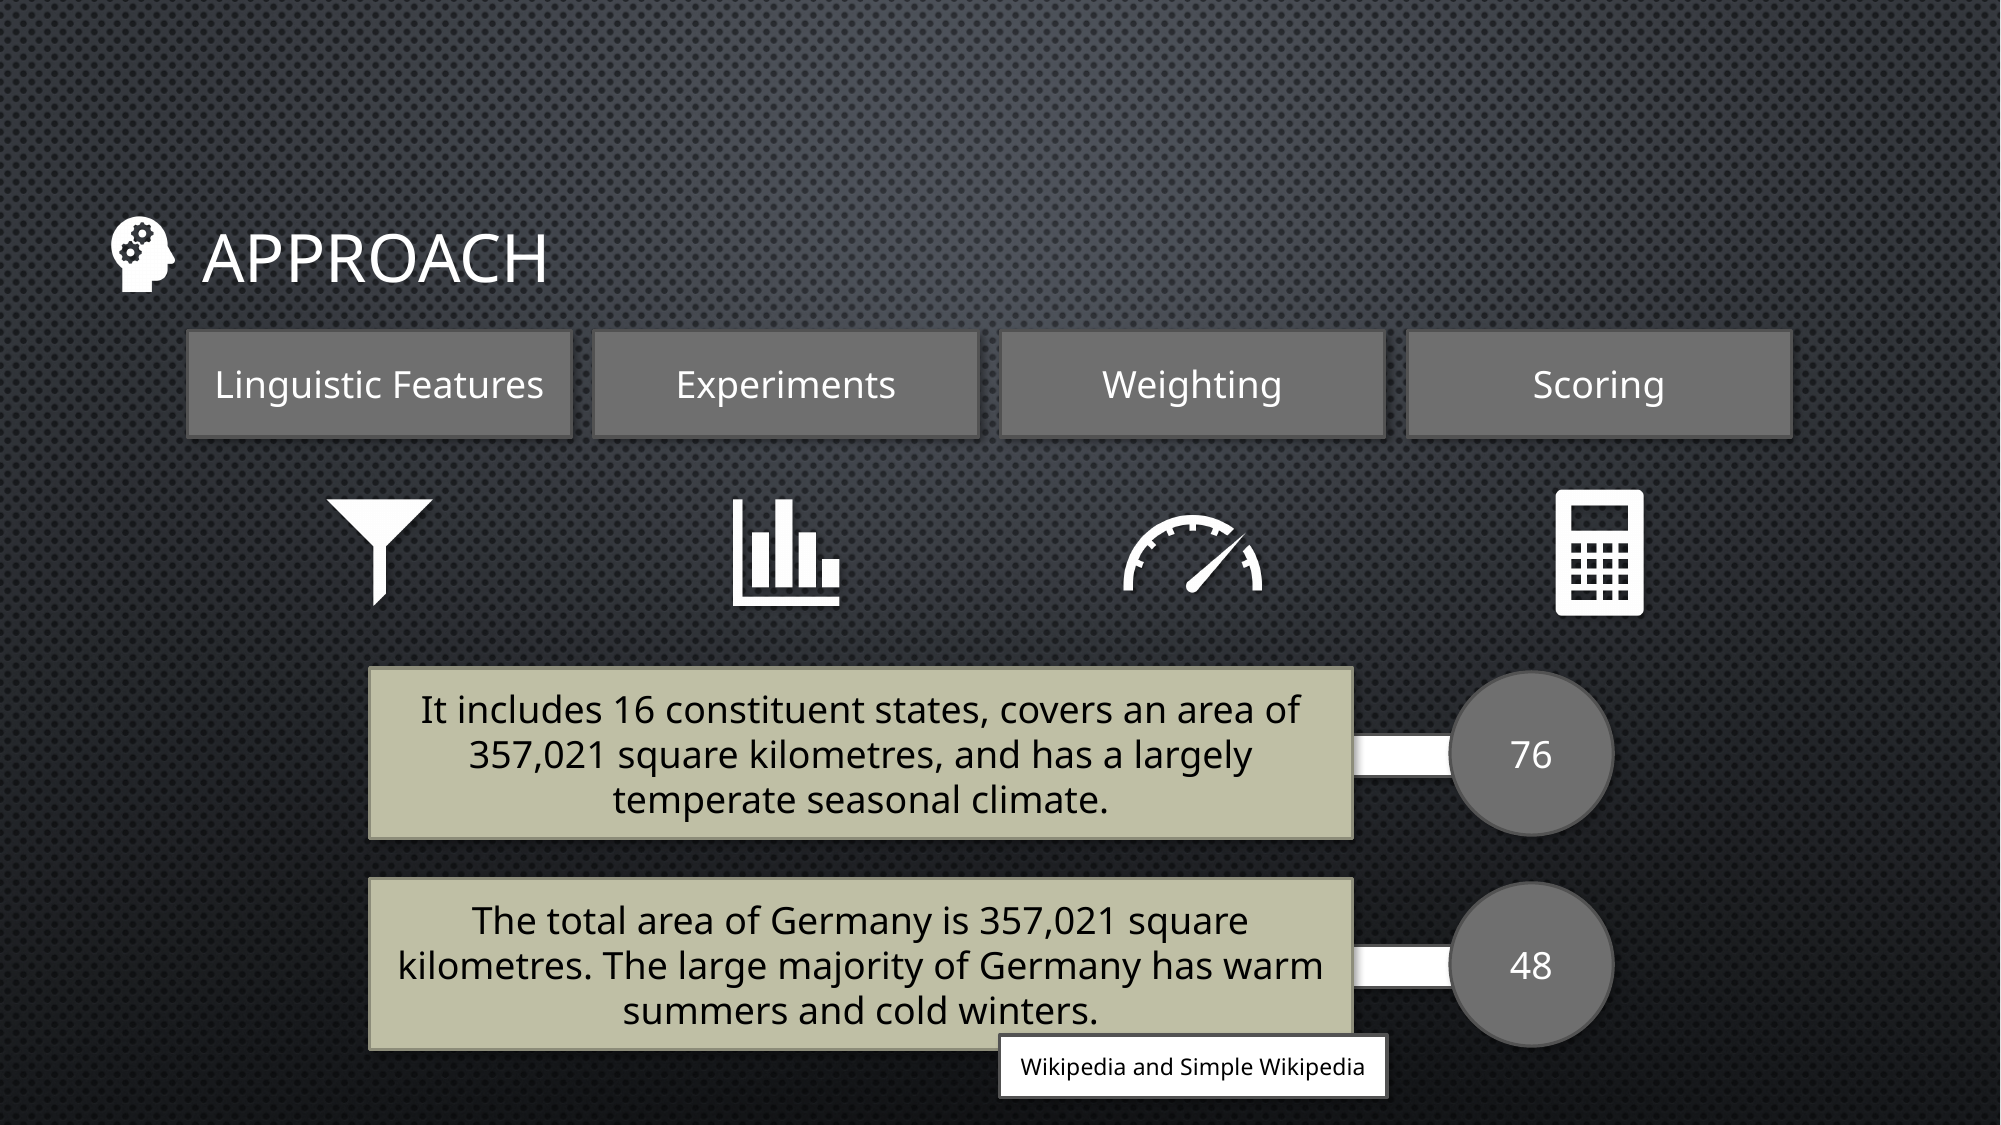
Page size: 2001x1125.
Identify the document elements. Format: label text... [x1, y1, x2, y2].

text_box It includes 16 constituent states, covers an area of 357,021 square kilometres, and has a largely temperate seasonal climate. [368, 666, 1354, 840]
text_box Scoring [1406, 329, 1793, 439]
text_box The total area of Germany is 357,021 square kilometres. The large majority of Germany has warm summers and cold winters. [368, 877, 1354, 1051]
picture [304, 477, 455, 629]
text_box 48 [1448, 881, 1615, 1048]
text_box Weighting [999, 329, 1386, 439]
text_box [1363, 733, 1450, 778]
text_box Linguistic Features [186, 329, 573, 439]
picture [1524, 477, 1675, 629]
text_box 76 [1448, 670, 1615, 837]
text_box Experiments [592, 329, 980, 439]
picture [710, 477, 862, 629]
title Approach [187, 99, 1813, 413]
picture [97, 211, 188, 301]
picture [1117, 477, 1268, 629]
text_box [1363, 944, 1450, 989]
text_box Wikipedia and Simple Wikipedia [998, 1033, 1389, 1099]
